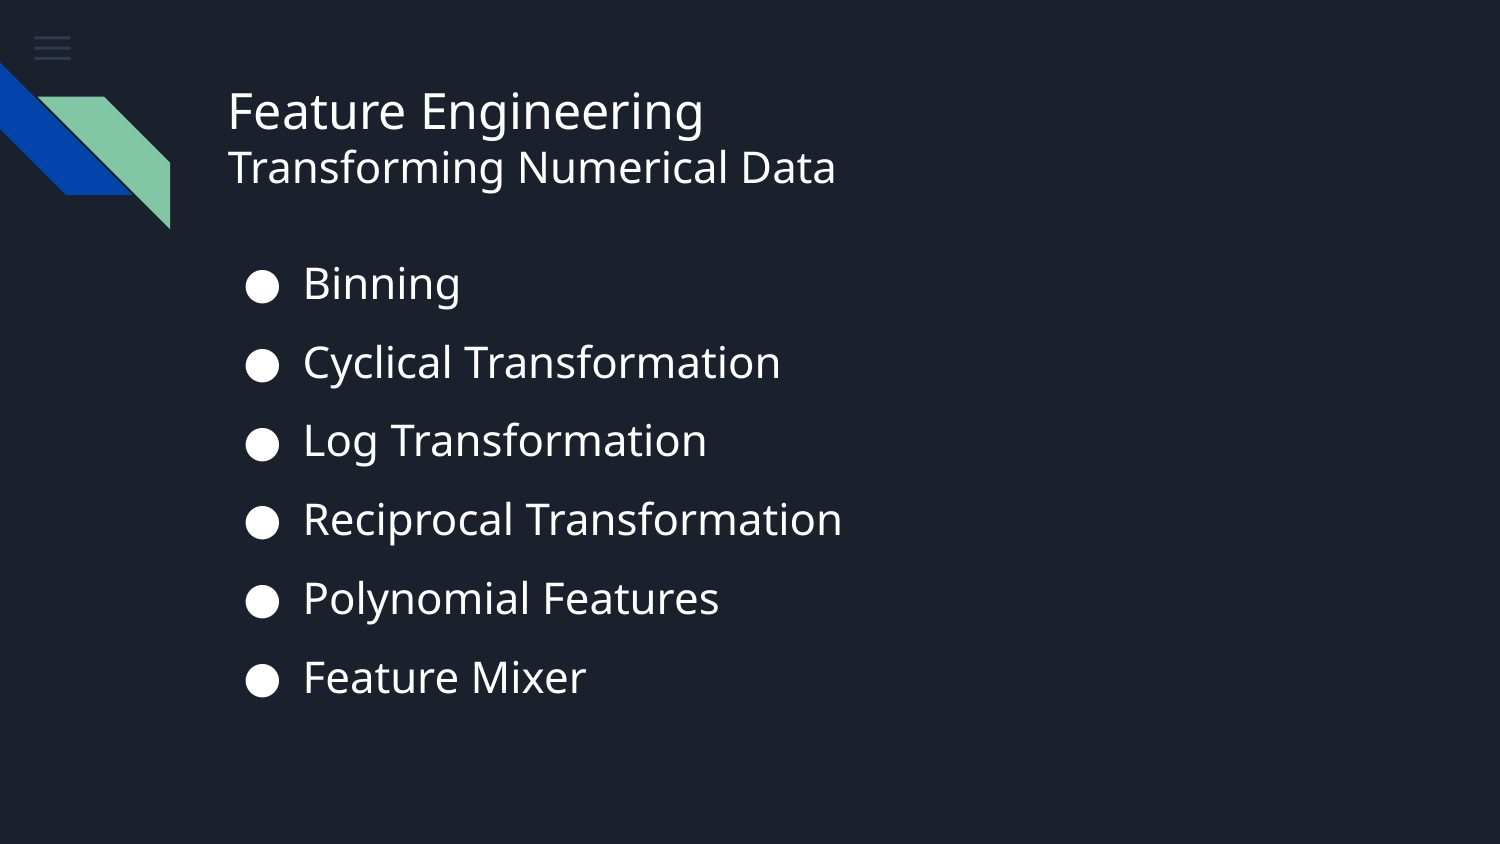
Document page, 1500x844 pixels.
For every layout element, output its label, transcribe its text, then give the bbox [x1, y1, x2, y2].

title Feature Engineering Transforming Numerical Data [212, 64, 1368, 214]
text_box Binning Cyclical Transformation Log Transformation Reciprocal Transformation Polynomial Features Feature Mixer [212, 214, 1413, 717]
